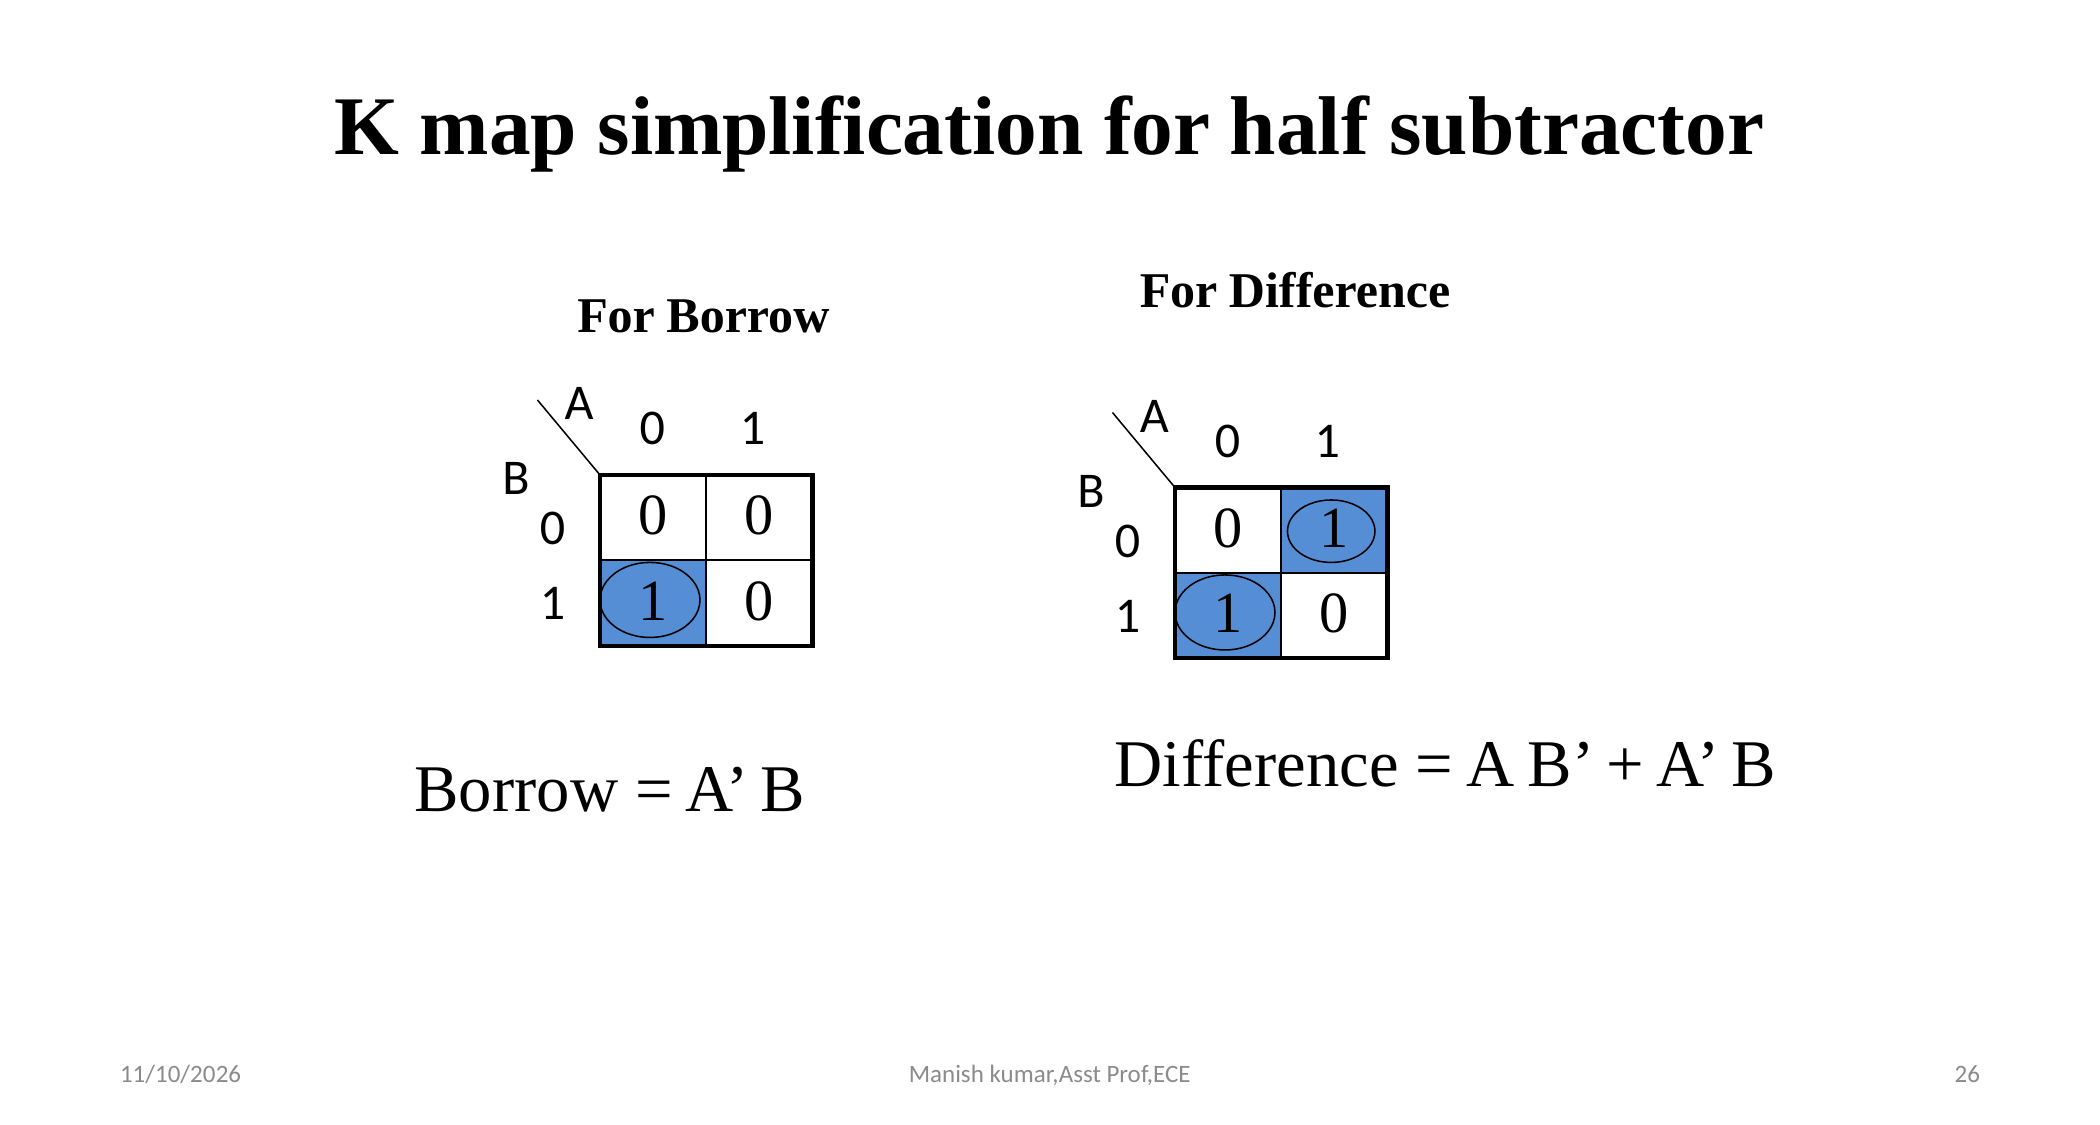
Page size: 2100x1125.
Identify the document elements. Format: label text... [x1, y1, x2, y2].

text_box K map simplification for half subtractor [0, 49, 2100, 193]
text_box B [487, 437, 550, 513]
text_box 0 [624, 387, 713, 463]
table_cell 0 [707, 561, 810, 644]
text_box For Difference [1125, 249, 1525, 325]
table_header 0 [1177, 490, 1280, 572]
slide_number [105, 1042, 595, 1103]
table_cell 1 [1177, 574, 1280, 656]
text_box Difference = A B’ + A’ B [1100, 712, 1813, 808]
table_header 0 [602, 477, 705, 559]
text_box 1 [1099, 574, 1188, 650]
slide_number 26 [1505, 1042, 1995, 1103]
table_header 1 [1282, 490, 1385, 572]
text_box B [1062, 449, 1125, 525]
table_header 0 [707, 477, 810, 559]
text_box A [549, 362, 613, 438]
text_box [600, 562, 700, 638]
footer Manish kumar,Asst Prof,ECE [717, 1042, 1383, 1103]
text_box [1175, 574, 1276, 650]
text_box 1 [724, 387, 813, 463]
text_box For Borrow [562, 274, 888, 350]
table_cell 1 [602, 561, 705, 644]
table_cell 0 [1282, 574, 1385, 656]
text_box 0 [1099, 499, 1188, 574]
text_box Borrow = A’ B [399, 737, 850, 833]
text_box 0 [524, 487, 613, 562]
text_box A [1124, 374, 1188, 450]
text_box 1 [1299, 399, 1388, 475]
text_box 1 [524, 562, 613, 638]
text_box [1287, 499, 1375, 563]
text_box 0 [1199, 399, 1288, 475]
